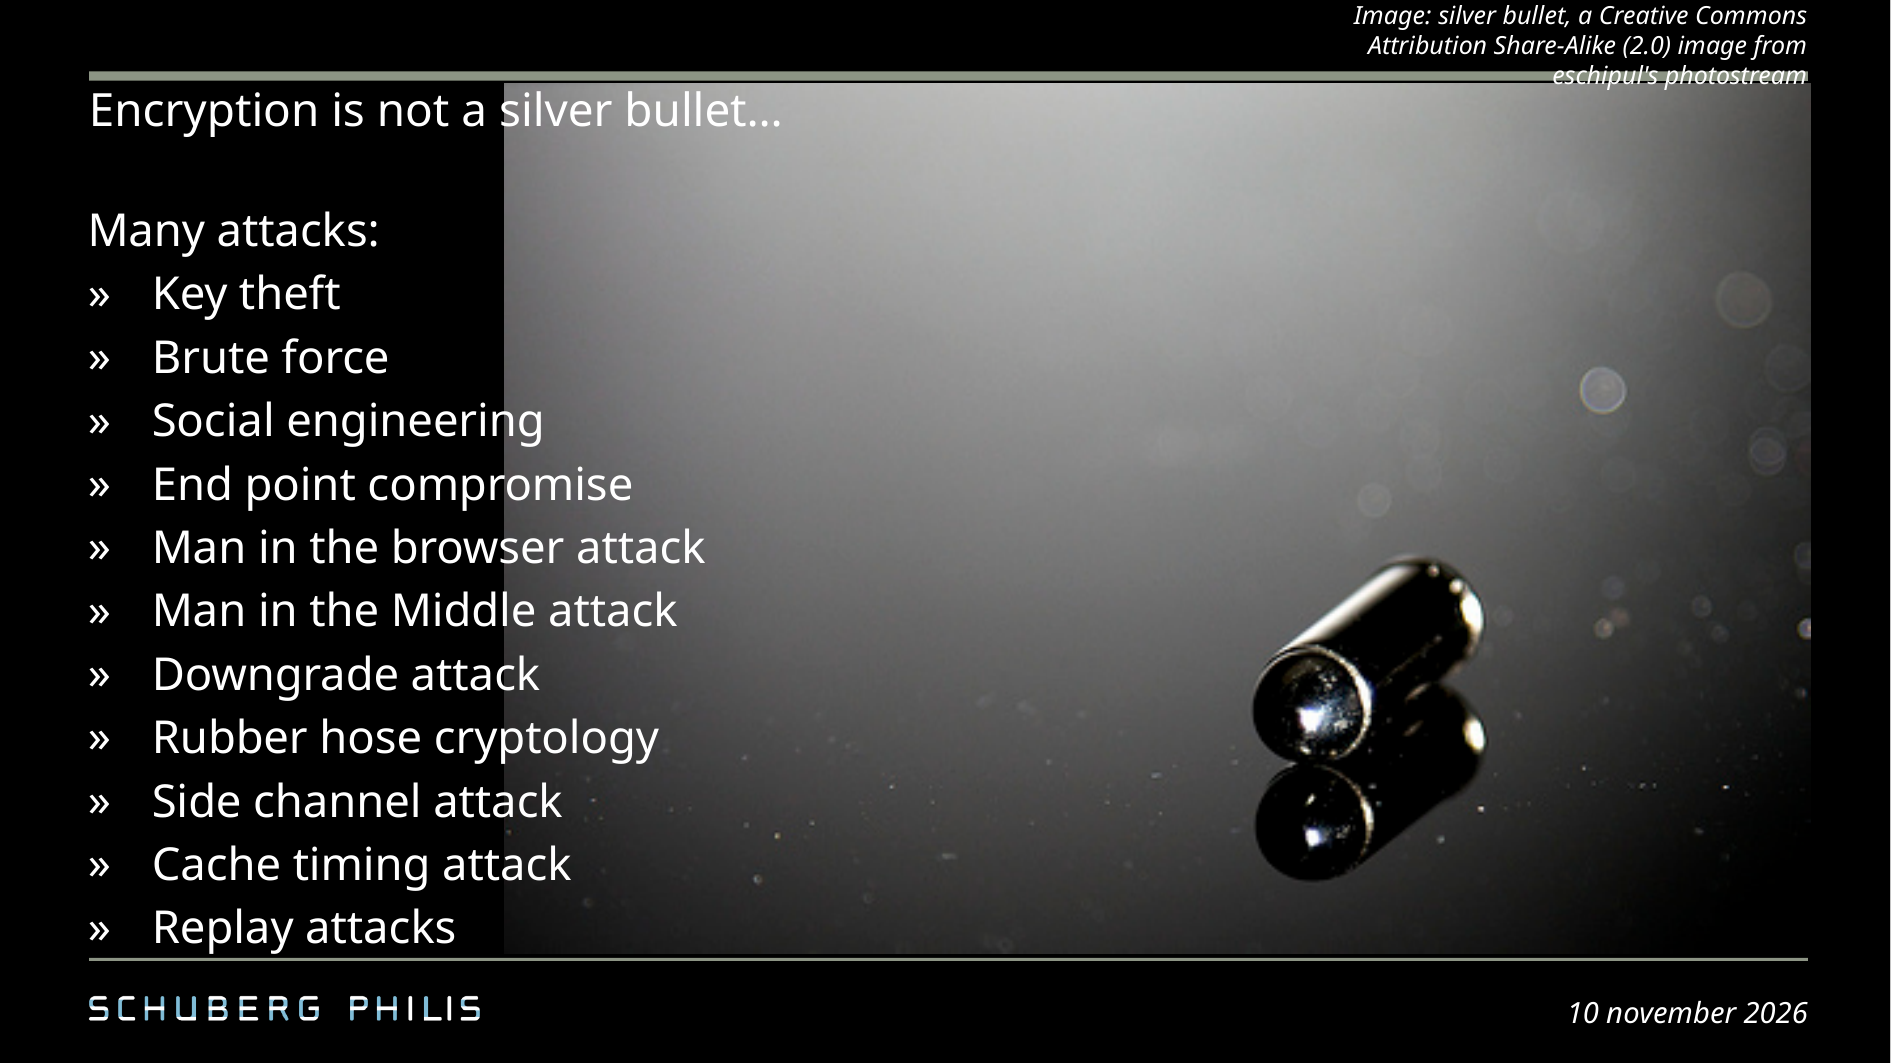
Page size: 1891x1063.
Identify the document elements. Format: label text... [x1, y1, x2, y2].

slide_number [1366, 994, 1809, 1051]
footer Image: silver bullet, a Creative Commons Attribution Share-Alike (2.0) image from eschipul's photostream [1272, 0, 1809, 75]
title Encryption is not a silver bullet… [88, 79, 1808, 137]
list Many attacks: Key theft Brute force Social engineering End point compromise Man in the browser attack Man in the Middle attack Downgrade attack Rubber hose cryptology Side channel attack Cache timing attack Replay attacks [87, 201, 499, 955]
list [504, 83, 1811, 954]
picture [88, 995, 480, 1021]
